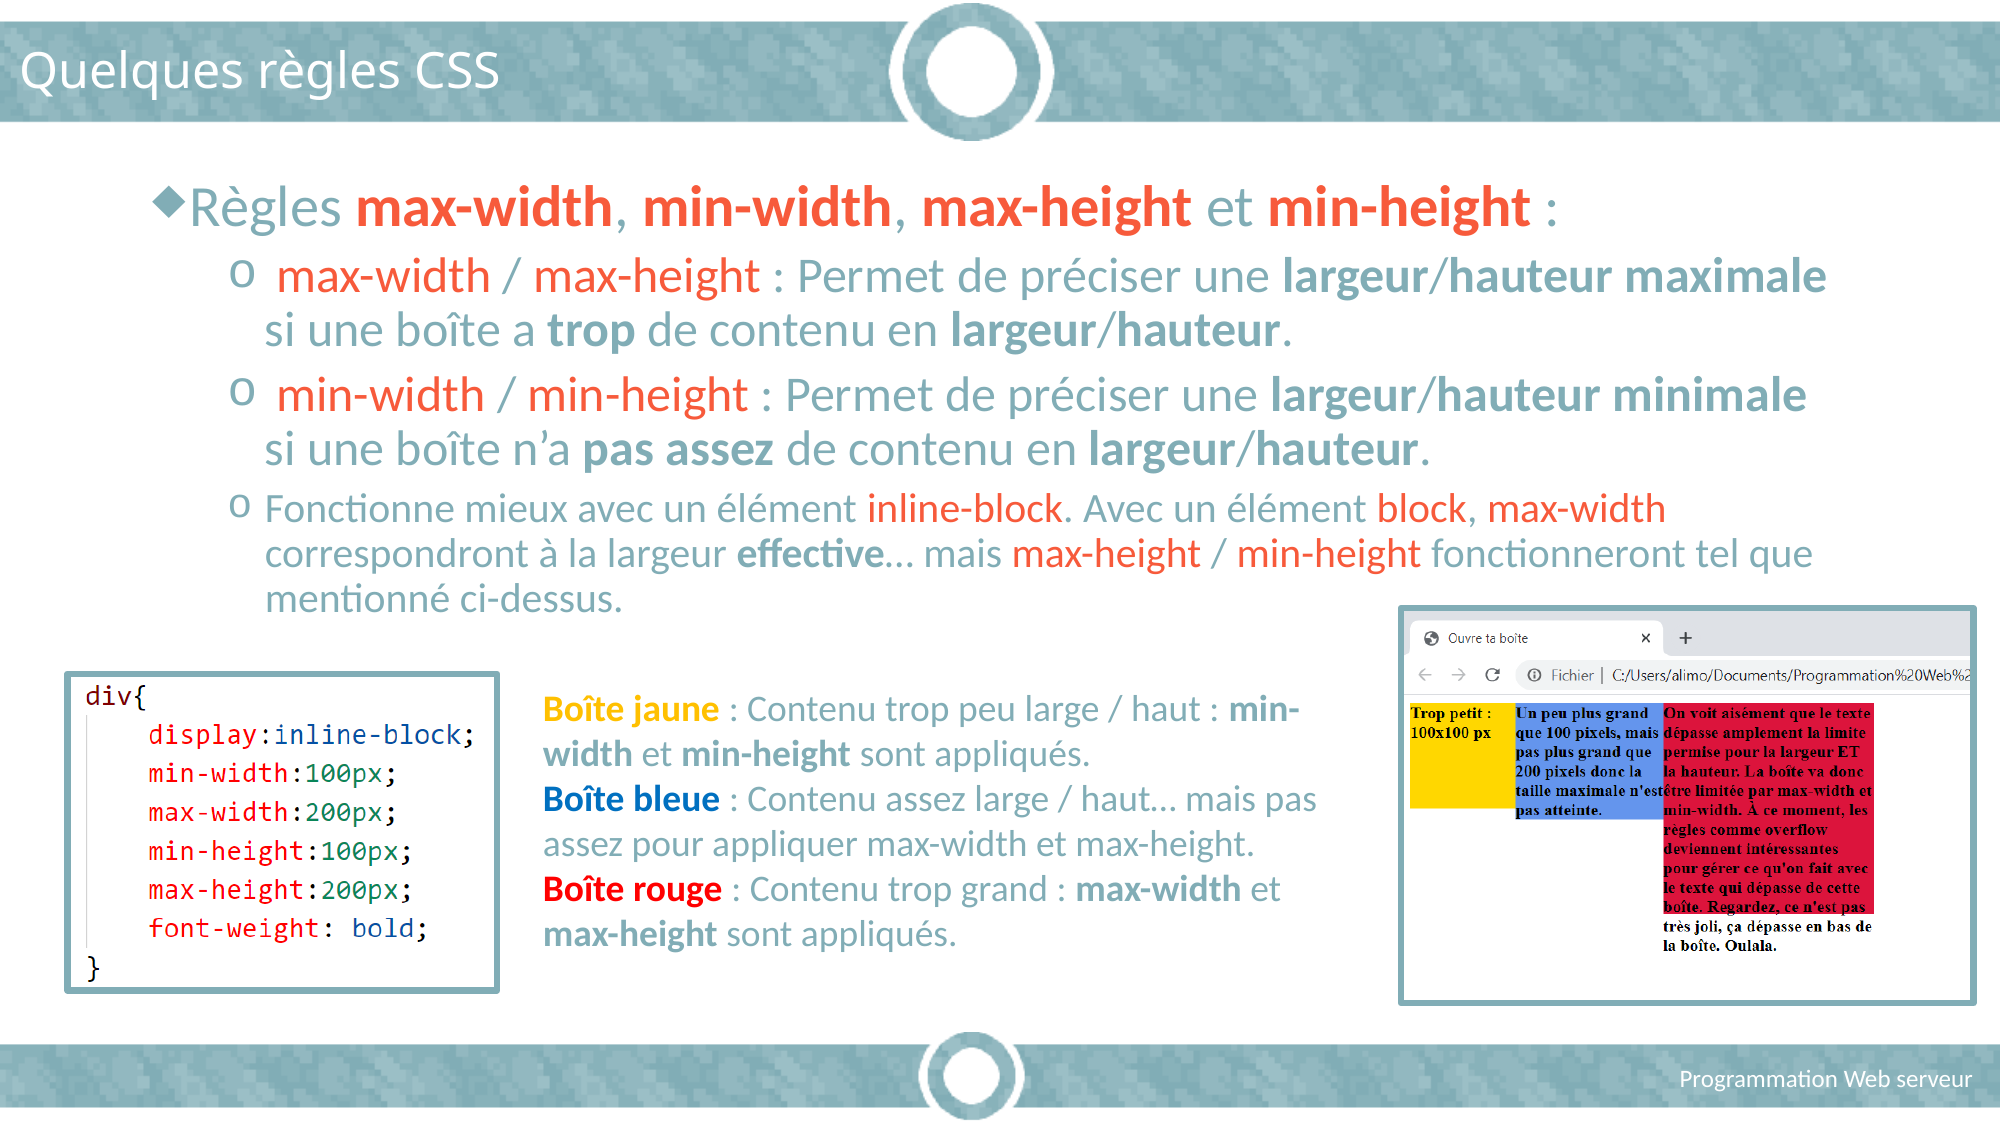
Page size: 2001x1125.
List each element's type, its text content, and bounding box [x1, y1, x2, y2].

picture [0, 1032, 2000, 1122]
list Règles max-width, min-width, max-height et min-height : max-width / max-height : Permet de préciser une largeur/hauteur maximale si une boîte a trop de contenu en largeur/hauteur. min-width / min-height : Permet de préciser une largeur/hauteur minimale si une boîte n’a pas assez de contenu en largeur/hauteur. Fonctionne mieux avec un élément inline-block. Avec un élément block, max-width correspondront à la largeur effective… mais max-height / min-height fonctionneront tel que mentionné ci-dessus. [137, 168, 1863, 1014]
picture [0, 3, 2000, 141]
picture [70, 676, 494, 988]
picture [1404, 611, 1971, 1001]
title Quelques règles CSS [4, 22, 884, 123]
text_box Boîte jaune : Contenu trop peu large / haut : min-width et min-height sont appliqués. Boîte bleue : Contenu assez large / haut… mais pas assez pour appliquer max-width et max-height. Boîte rouge : Contenu trop grand : max-width et max-height sont appliqués. [528, 676, 1372, 962]
